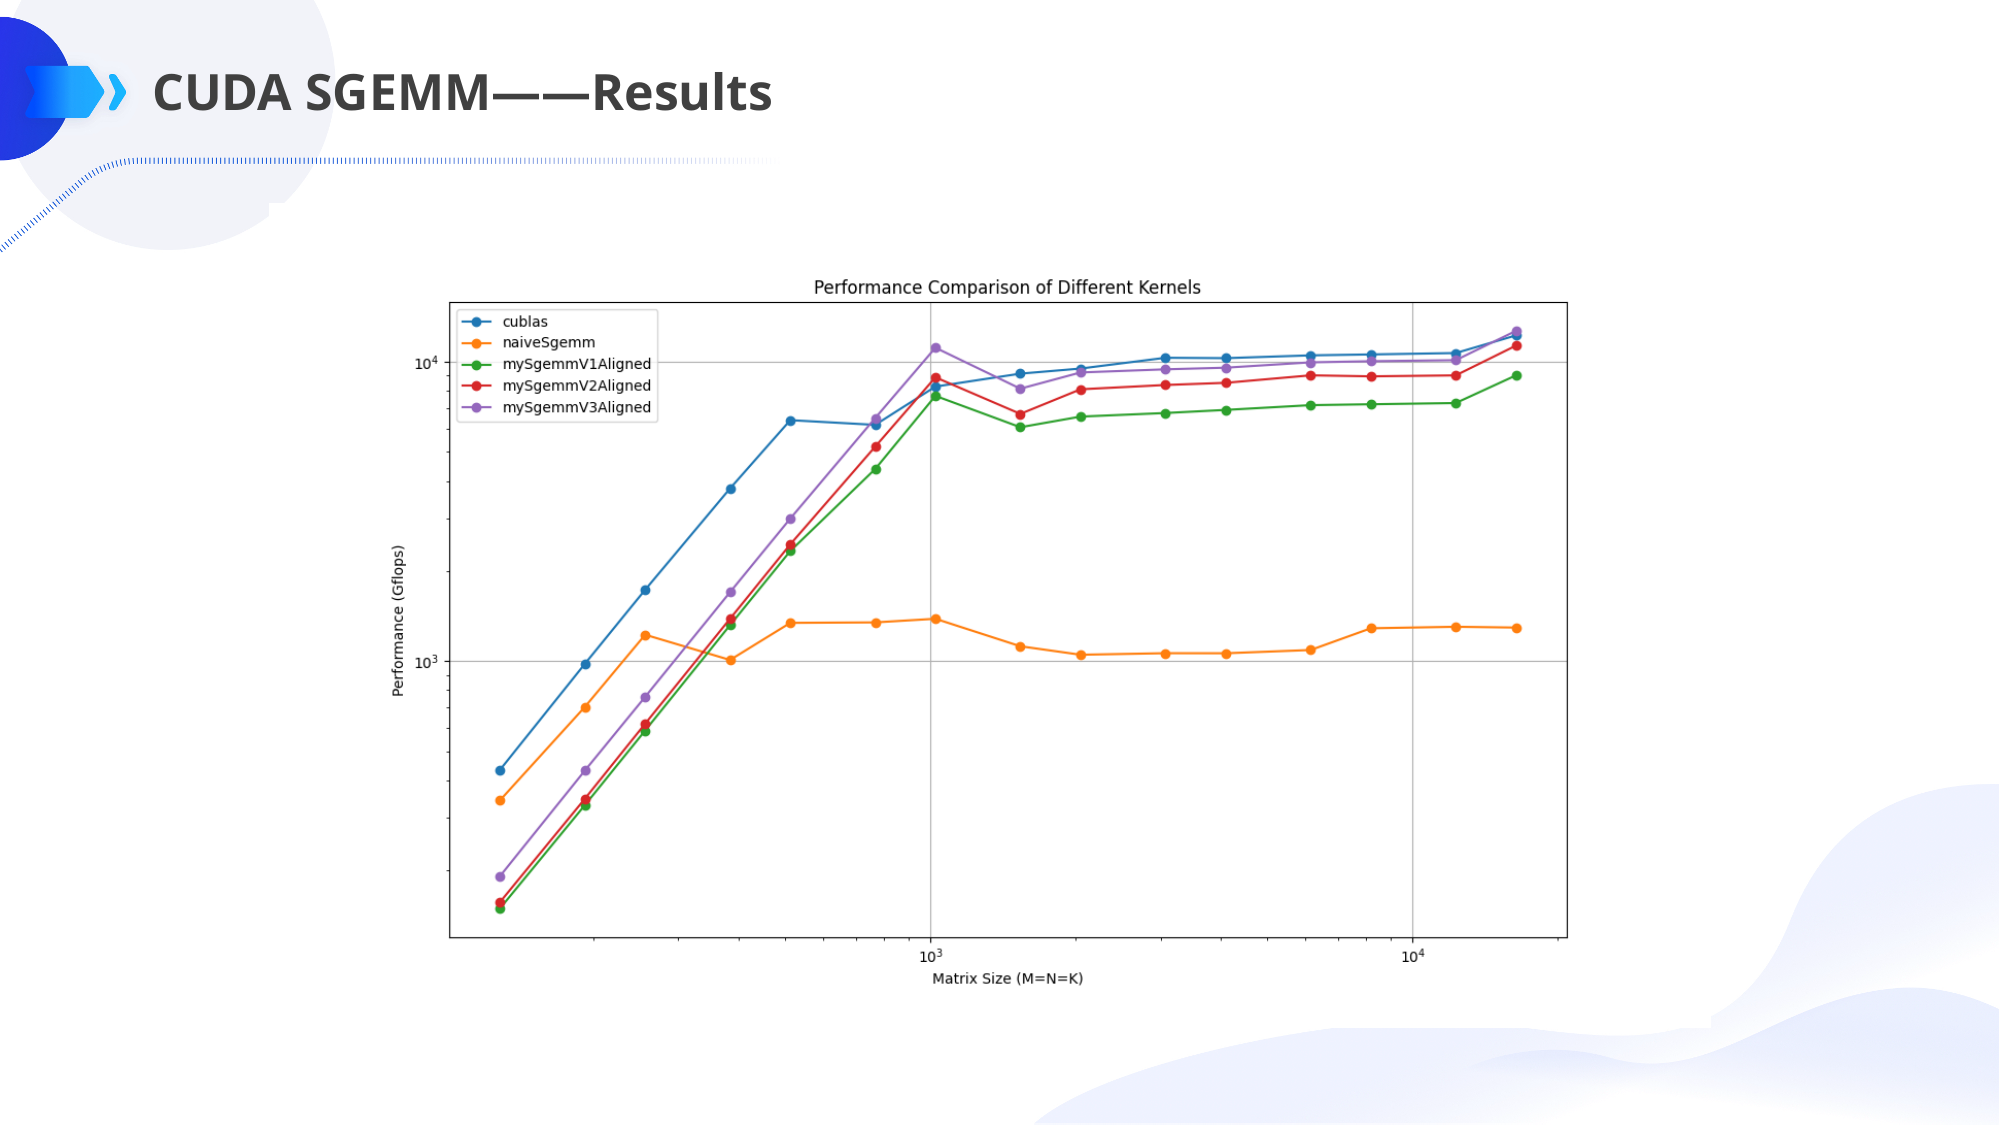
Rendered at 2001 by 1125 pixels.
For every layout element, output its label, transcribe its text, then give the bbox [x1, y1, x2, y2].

title CUDA SGEMM——Results [137, 59, 1863, 263]
picture [0, 0, 2000, 1125]
